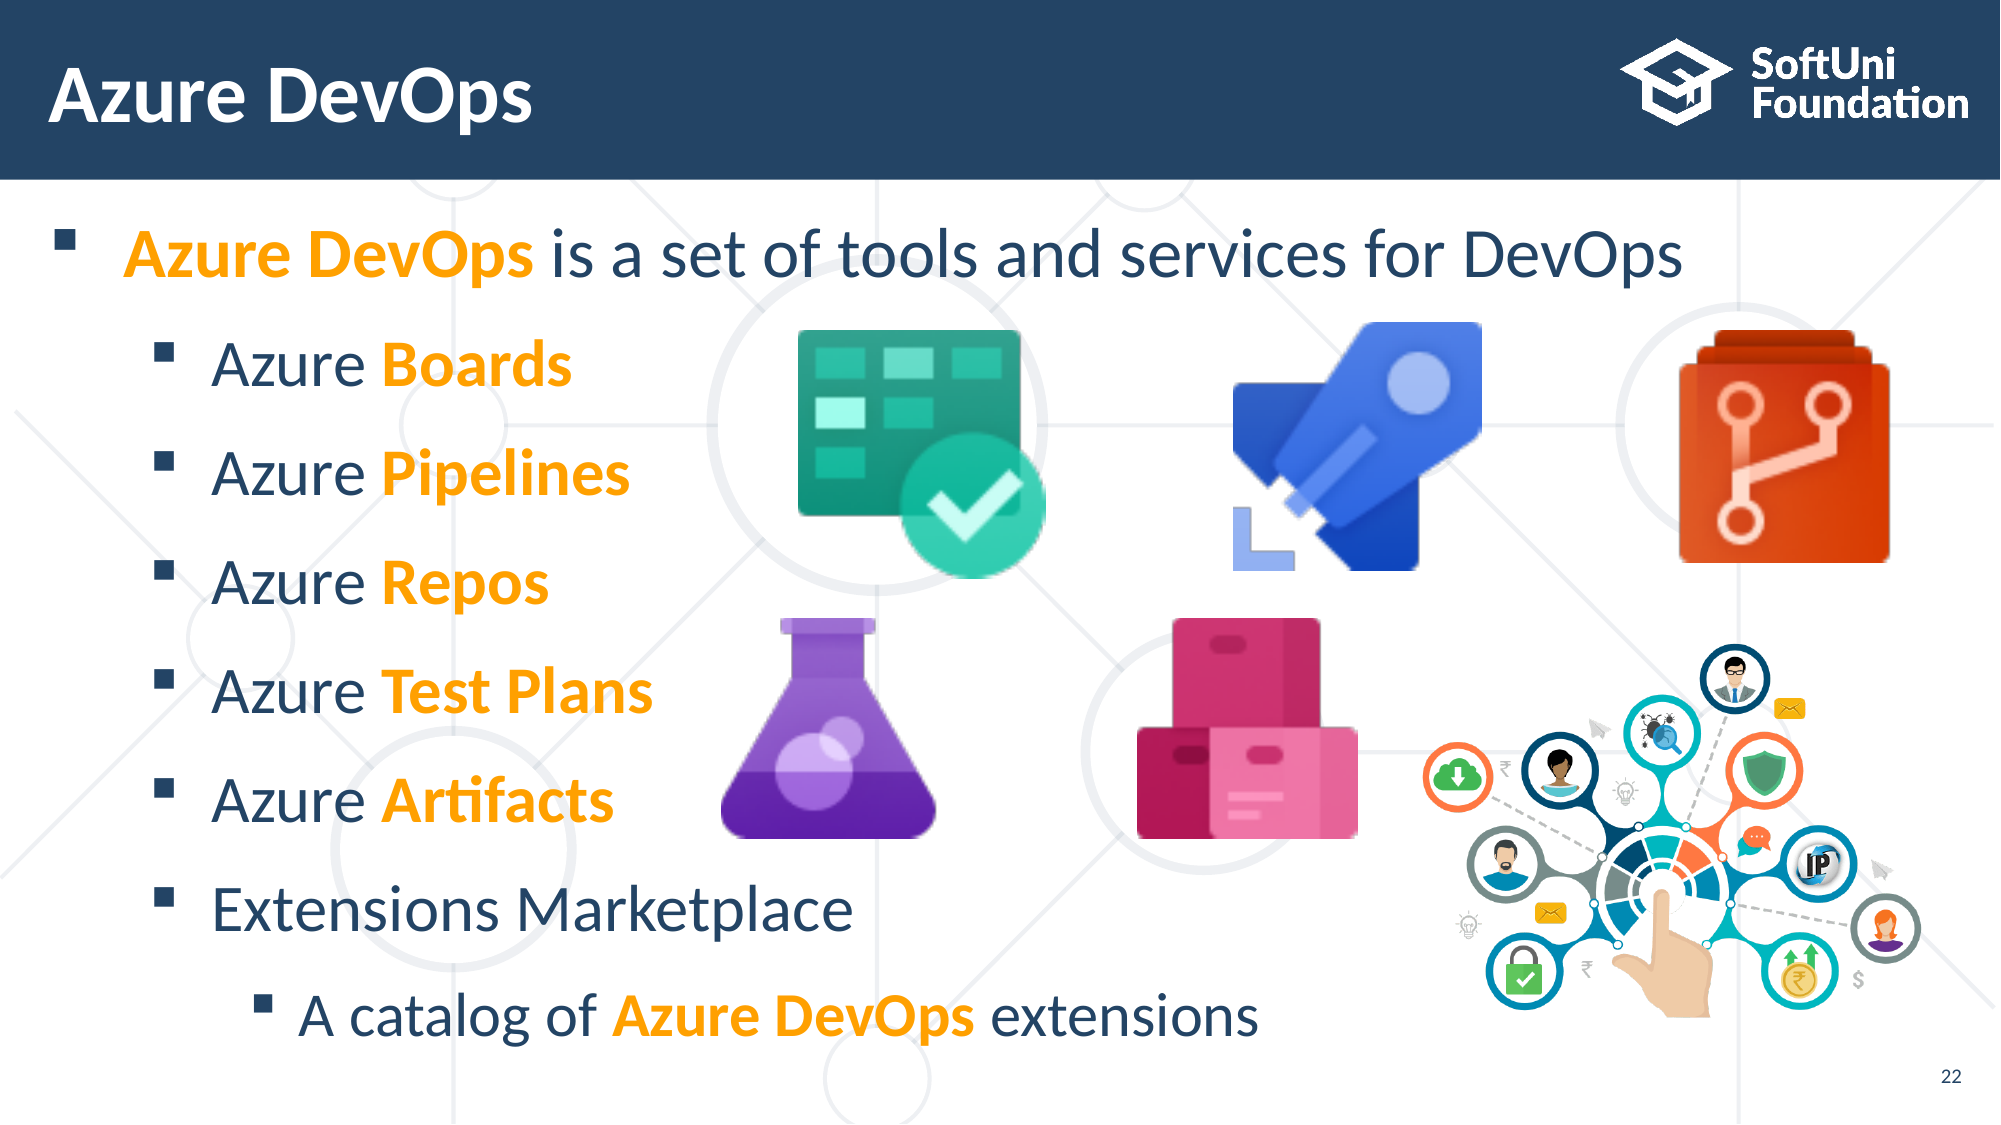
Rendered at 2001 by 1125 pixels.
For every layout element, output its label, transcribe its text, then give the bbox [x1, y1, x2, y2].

picture [1619, 38, 1968, 126]
slide_number 22 [1897, 1049, 1968, 1101]
picture [1137, 617, 1358, 839]
picture [720, 617, 942, 839]
picture [797, 330, 1046, 579]
list Azure DevOps is a set of tools and services for DevOps Azure Boards Azure Pipelines Azure Repos Azure Test Plans Azure Artifacts Extensions Marketplace A catalog of Azure DevOps extensions [31, 196, 1970, 1085]
picture [1668, 330, 1902, 564]
title Azure DevOps [31, 16, 1591, 162]
picture [1233, 322, 1482, 571]
picture [1410, 628, 1933, 1035]
